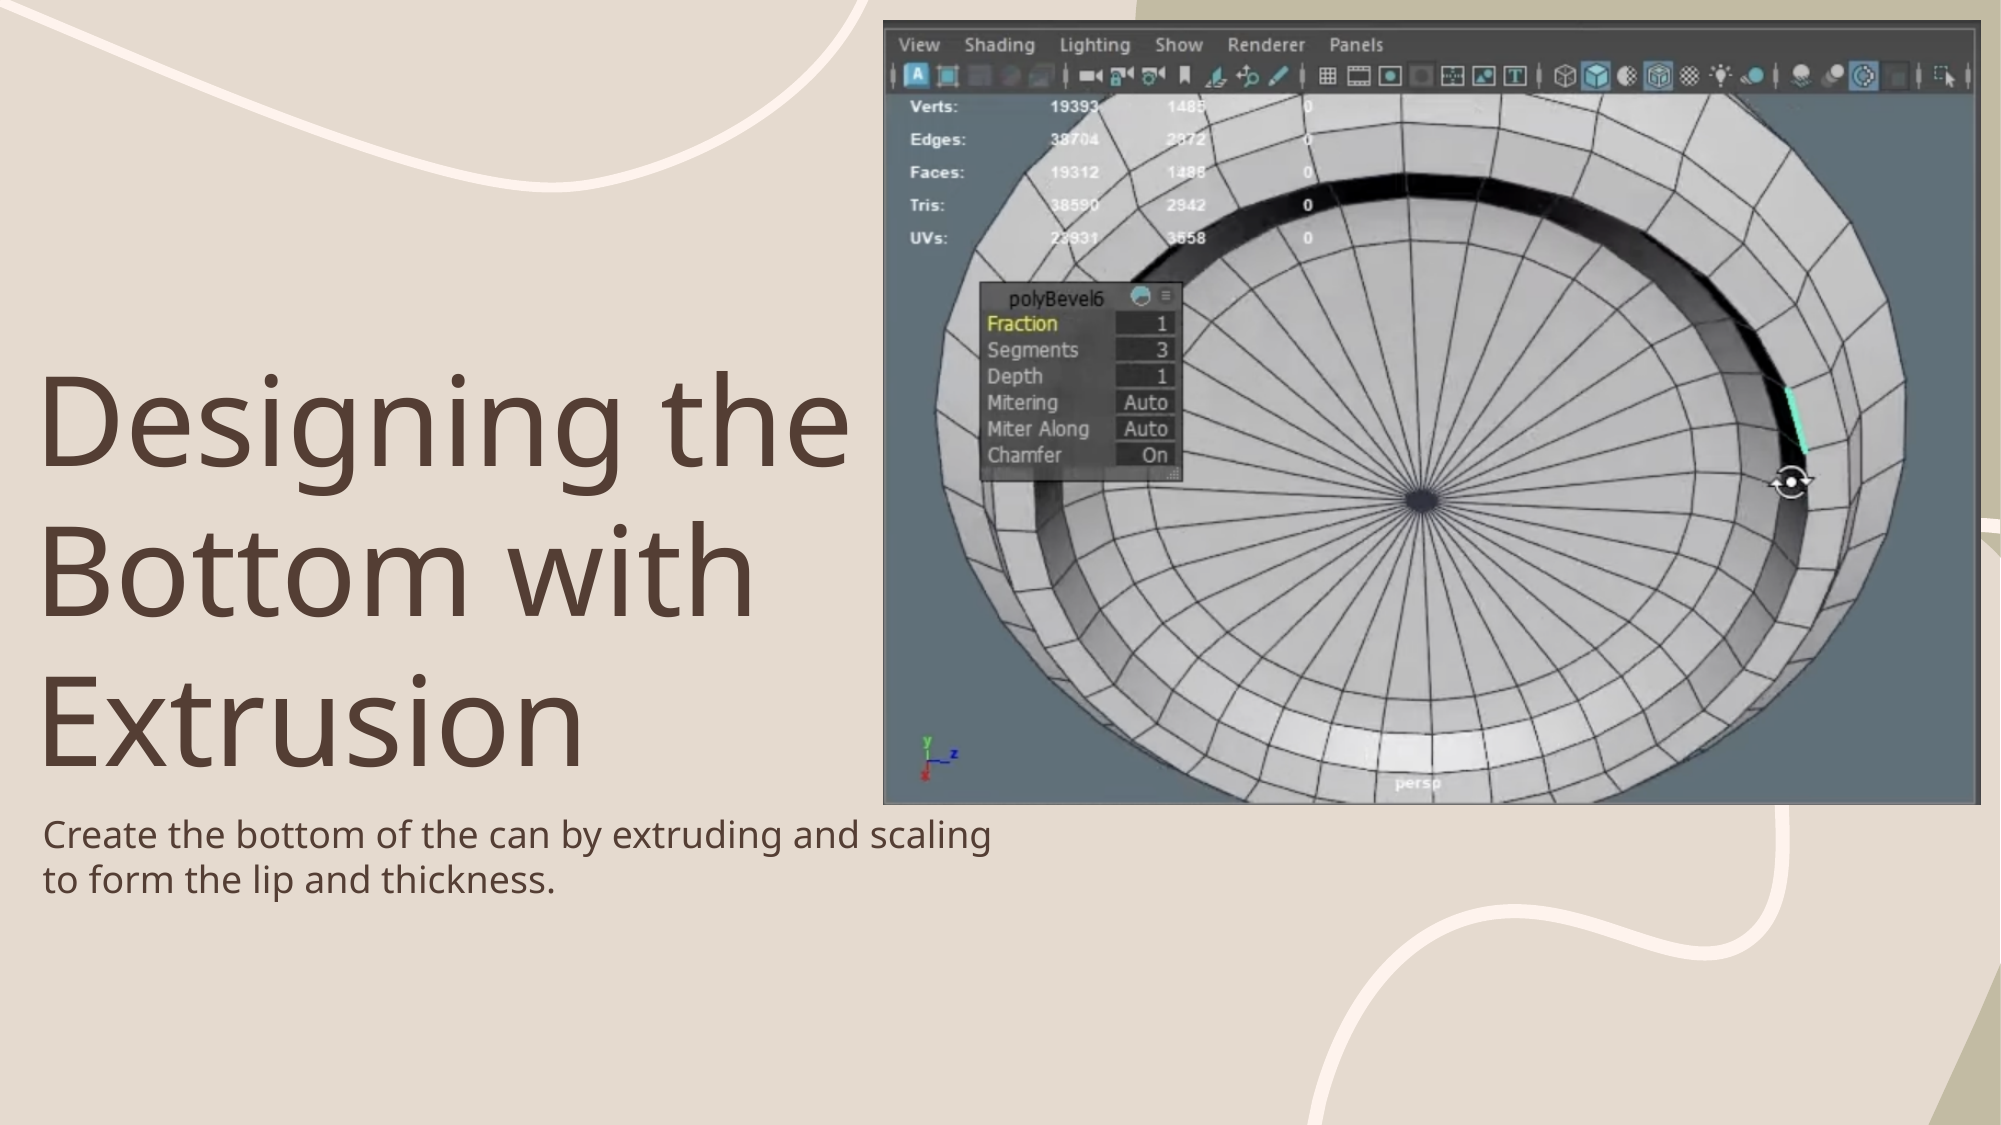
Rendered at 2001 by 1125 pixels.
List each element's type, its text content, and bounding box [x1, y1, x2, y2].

text_box Designing the Bottom with Extrusion [19, 334, 883, 800]
text_box Create the bottom of the can by extruding and scaling to form the lip and thickness. [27, 804, 1032, 909]
picture [883, 20, 1981, 805]
